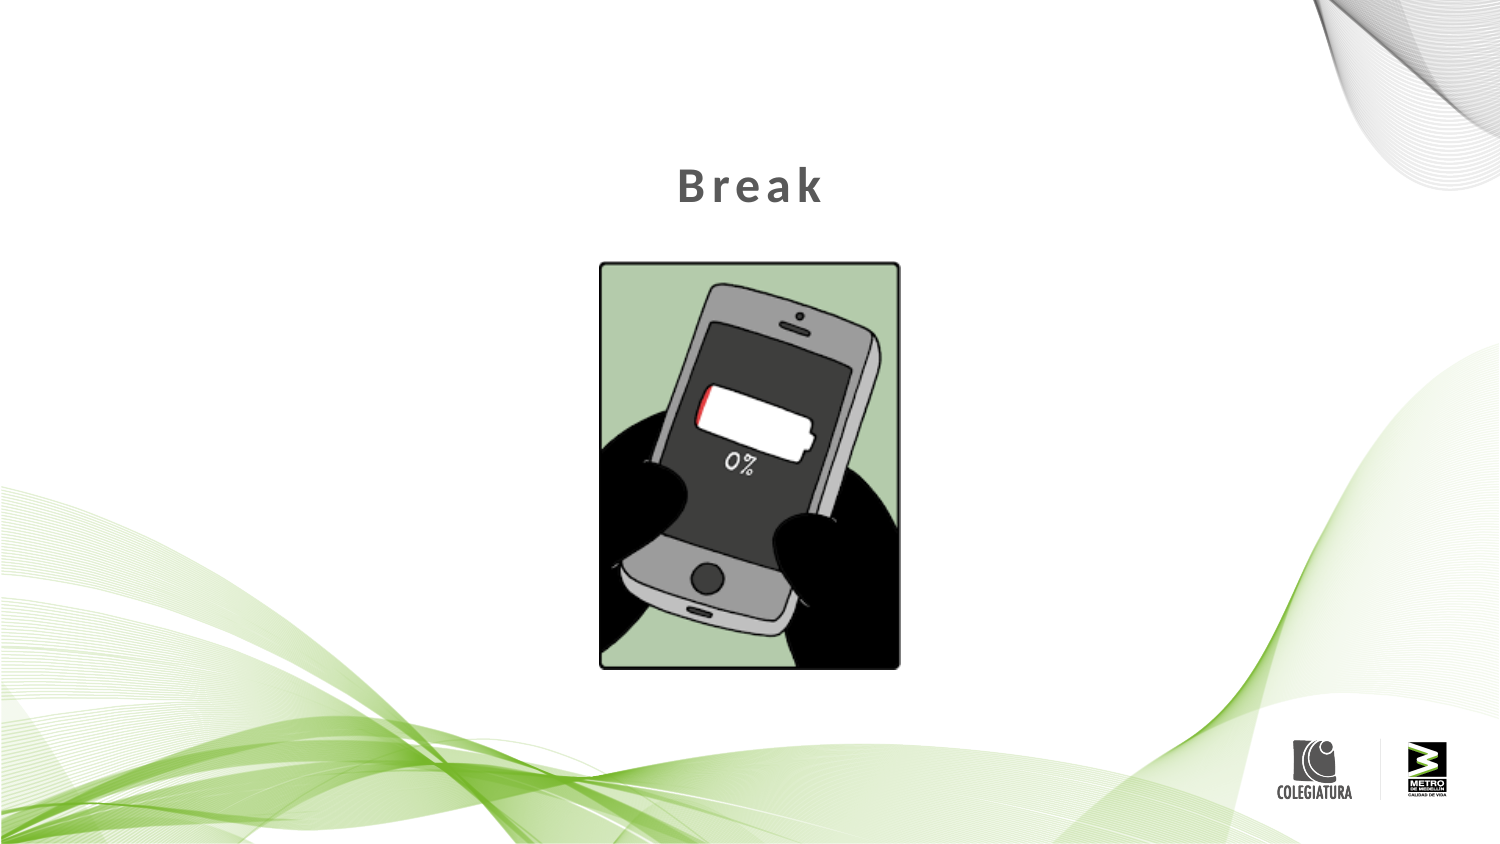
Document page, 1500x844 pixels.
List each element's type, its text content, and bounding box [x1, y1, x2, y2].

text_box Break [277, 146, 1223, 217]
picture [1, 261, 1499, 844]
picture [1297, 0, 1500, 217]
